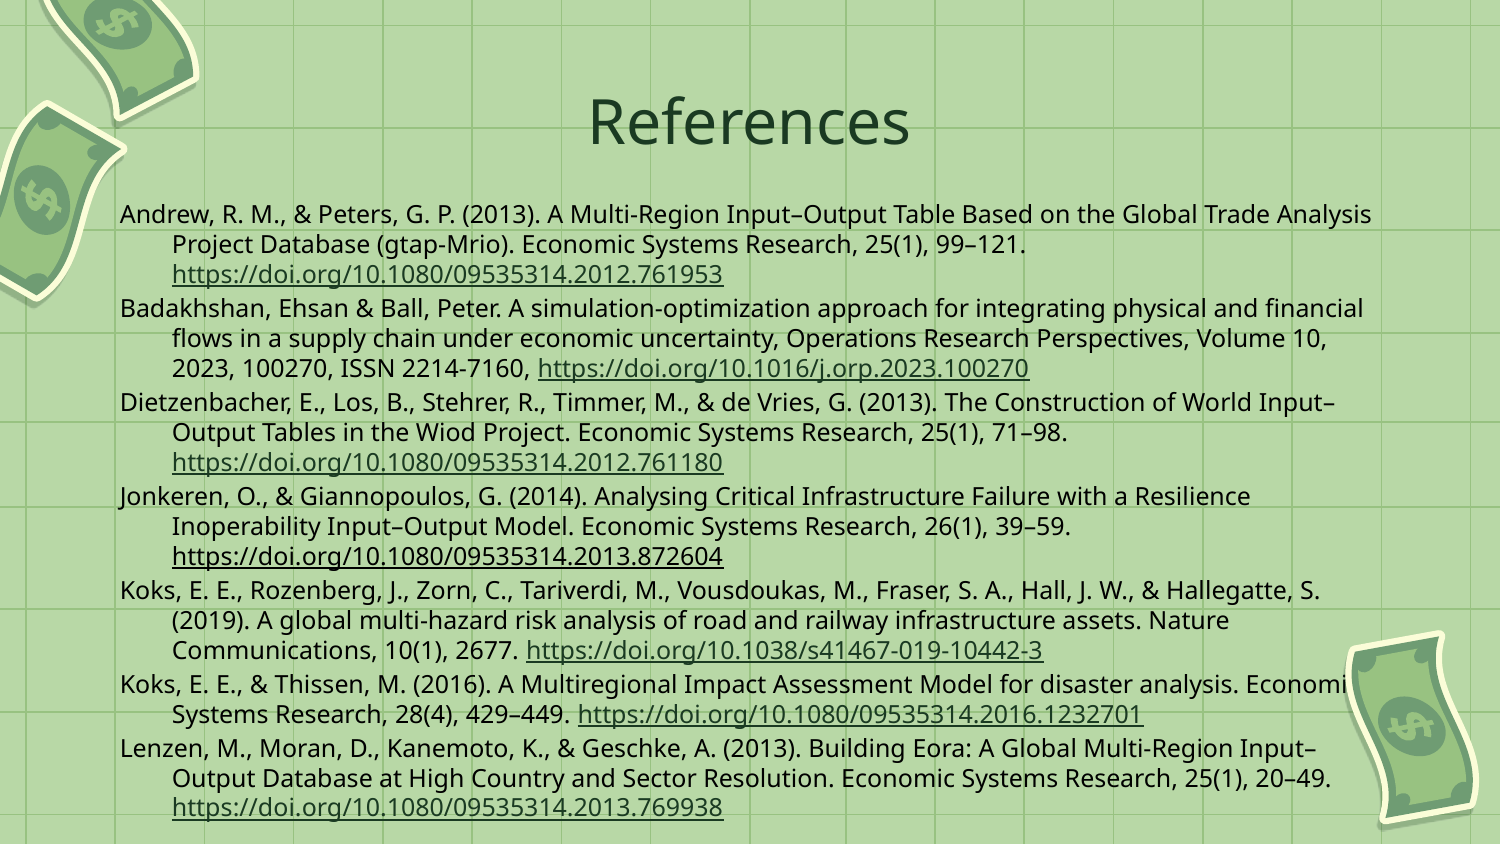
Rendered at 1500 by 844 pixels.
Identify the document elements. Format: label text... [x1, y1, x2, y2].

title References [132, 72, 1382, 167]
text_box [35, 0, 201, 126]
list Andrew, R. M., & Peters, G. P. (2013). A Multi-Region Input–Output Table Based on the Global Trade Analysis Project Database (gtap-Mrio). Economic Systems Research, 25(1), 99–121. https://doi.org/10.1080/09535314.2012.761953 Badakhshan, Ehsan & Ball, Peter. A simulation-optimization approach for integrating physical and financial flows in a supply chain under economic uncertainty, Operations Research Perspectives, Volume 10, 2023, 100270, ISSN 2214-7160, https://doi.org/10.1016/j.orp.2023.100270 Dietzenbacher, E., Los, B., Stehrer, R., Timmer, M., & de Vries, G. (2013). The Construction of World Input–Output Tables in the Wiod Project. Economic Systems Research, 25(1), 71–98. https://doi.org/10.1080/09535314.2012.761180 Jonkeren, O., & Giannopoulos, G. (2014). Analysing Critical Infrastructure Failure with a Resilience Inoperability Input–Output Model. Economic Systems Research, 26(1), 39–59. https://doi.org/10.1080/09535314.2013.872604 Koks, E. E., Rozenberg, J., Zorn, C., Tariverdi, M., Vousdoukas, M., Fraser, S. A., Hall, J. W., & Hallegatte, S. (2019). A global multi-hazard risk analysis of road and railway infrastructure assets. Nature Communications, 10(1), 2677. https://doi.org/10.1038/s41467-019-10442-3 Koks, E. E., & Thissen, M. (2016). A Multiregional Impact Assessment Model for disaster analysis. Economic Systems Research, 28(4), 429–449. https://doi.org/10.1080/09535314.2016.1232701 Lenzen, M., Moran, D., Kanemoto, K., & Geschke, A. (2013). Building Eora: A Global Multi-Region Input–Output Database at High Country and Sector Resolution. Economic Systems Research, 25(1), 20–49. https://doi.org/10.1080/09535314.2013.769938 [81, 183, 1392, 341]
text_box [0, 95, 128, 306]
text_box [1326, 621, 1498, 833]
